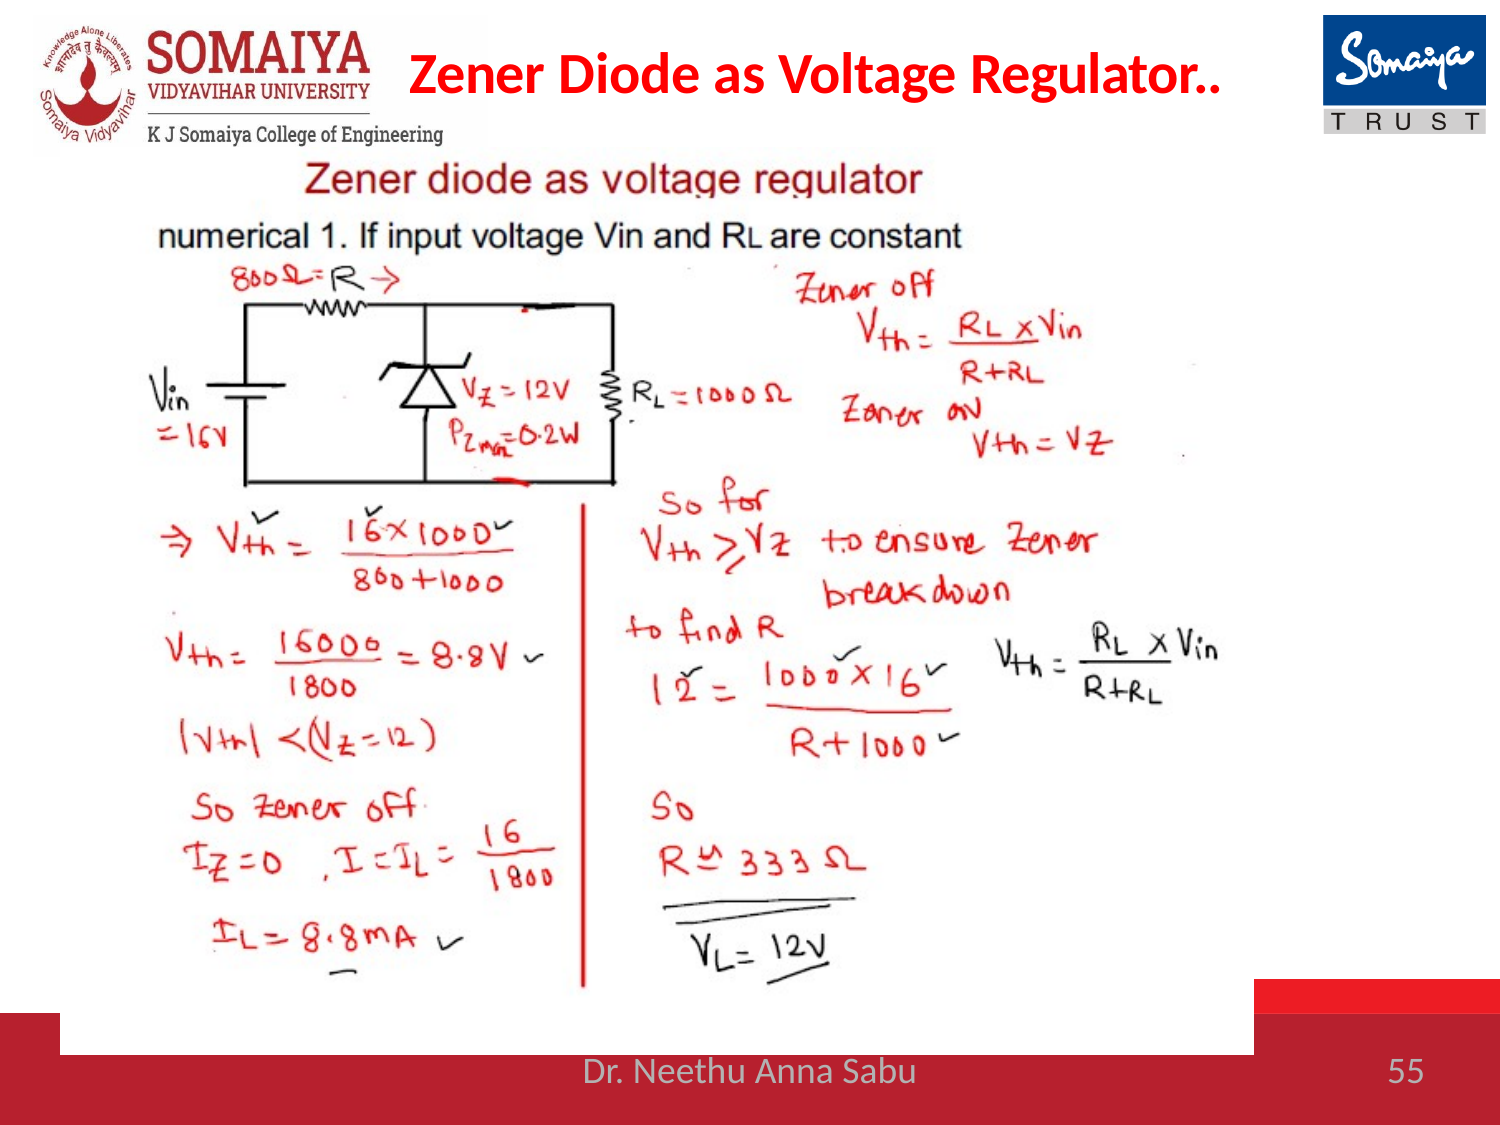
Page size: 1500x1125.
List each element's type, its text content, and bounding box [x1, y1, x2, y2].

slide_number 55 [1080, 1046, 1425, 1103]
title Zener Diode as Voltage Regulator.. [259, 33, 1241, 146]
picture [1323, 15, 1486, 134]
footer Dr. Neethu Anna Sabu [510, 1062, 990, 1103]
picture [0, 15, 1500, 1125]
